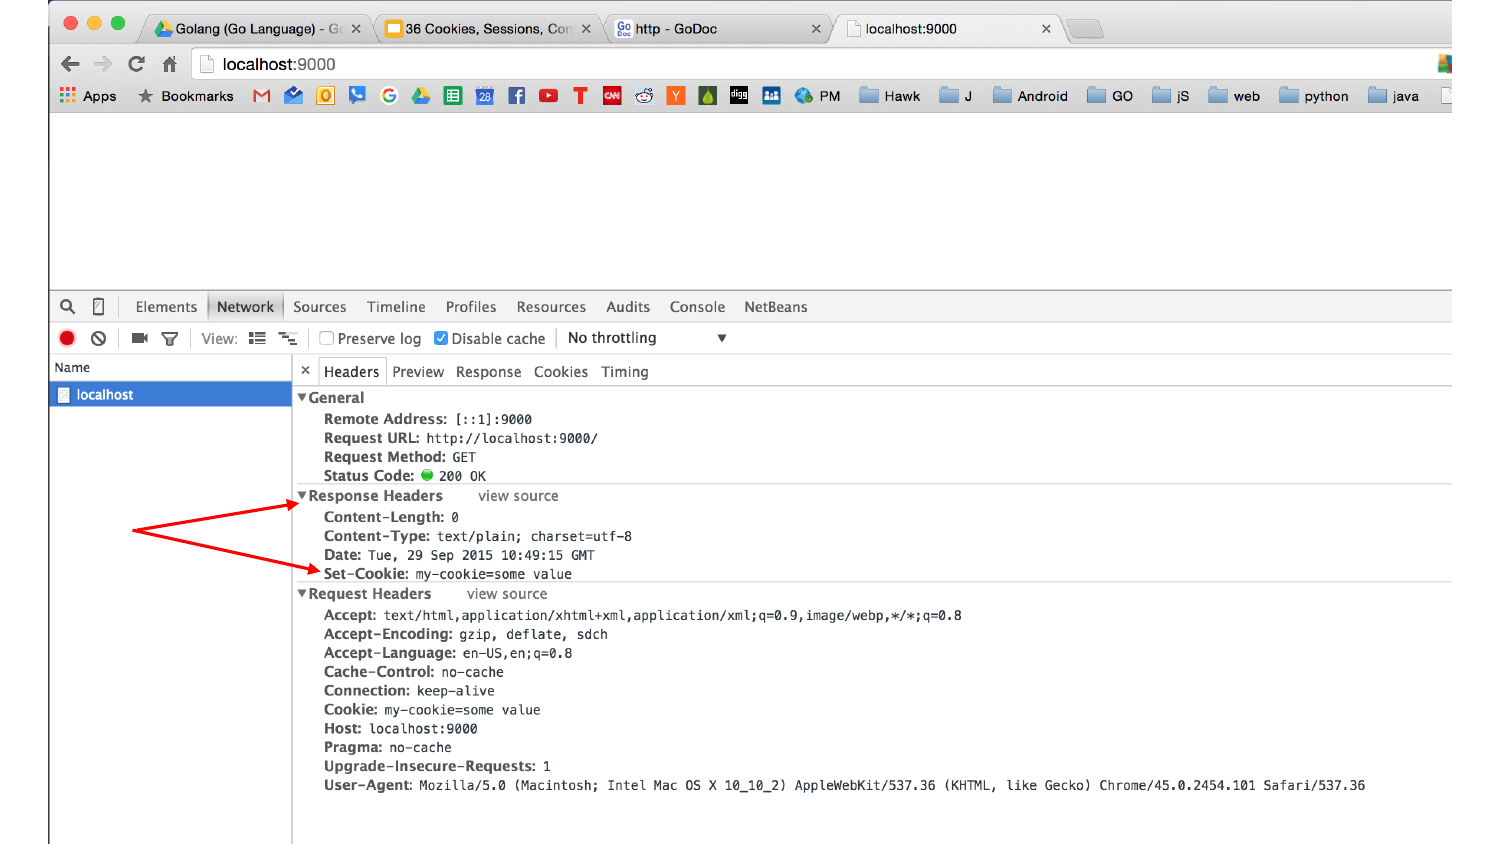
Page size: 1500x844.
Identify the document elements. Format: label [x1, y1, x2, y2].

picture [48, 0, 1452, 844]
text_box [136, 502, 300, 531]
text_box [132, 529, 321, 572]
